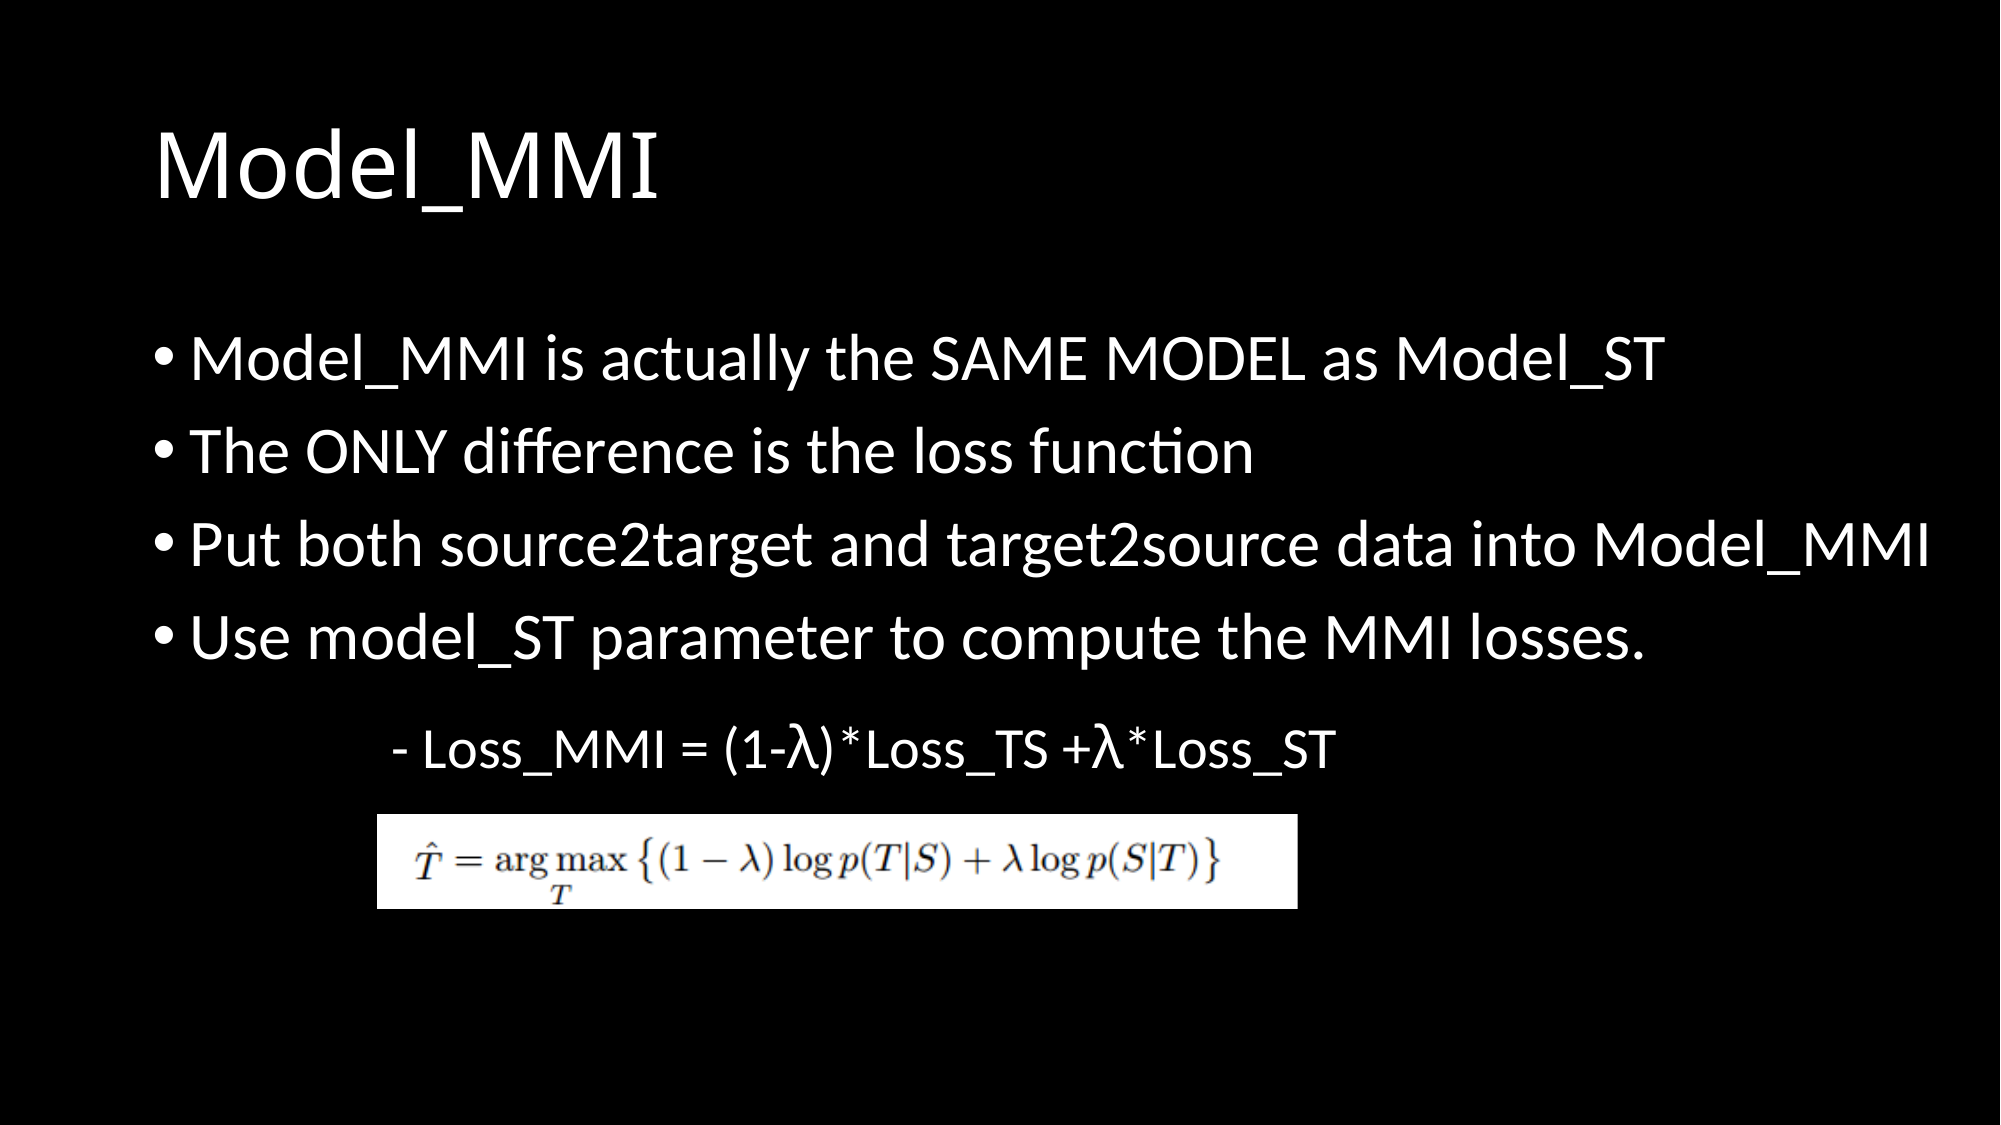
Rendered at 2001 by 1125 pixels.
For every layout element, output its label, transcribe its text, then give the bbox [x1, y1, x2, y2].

text_box - Loss_MMI = (1-λ)*Loss_TS +λ*Loss_ST [377, 702, 1457, 788]
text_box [377, 814, 1298, 909]
list Model_MMI is actually the SAME MODEL as Model_ST The ONLY difference is the loss function Put both source2target and target2source data into Model_MMI Use model_ST parameter to compute the MMI losses. [137, 315, 2000, 1030]
title Model_MMI [137, 59, 1863, 278]
